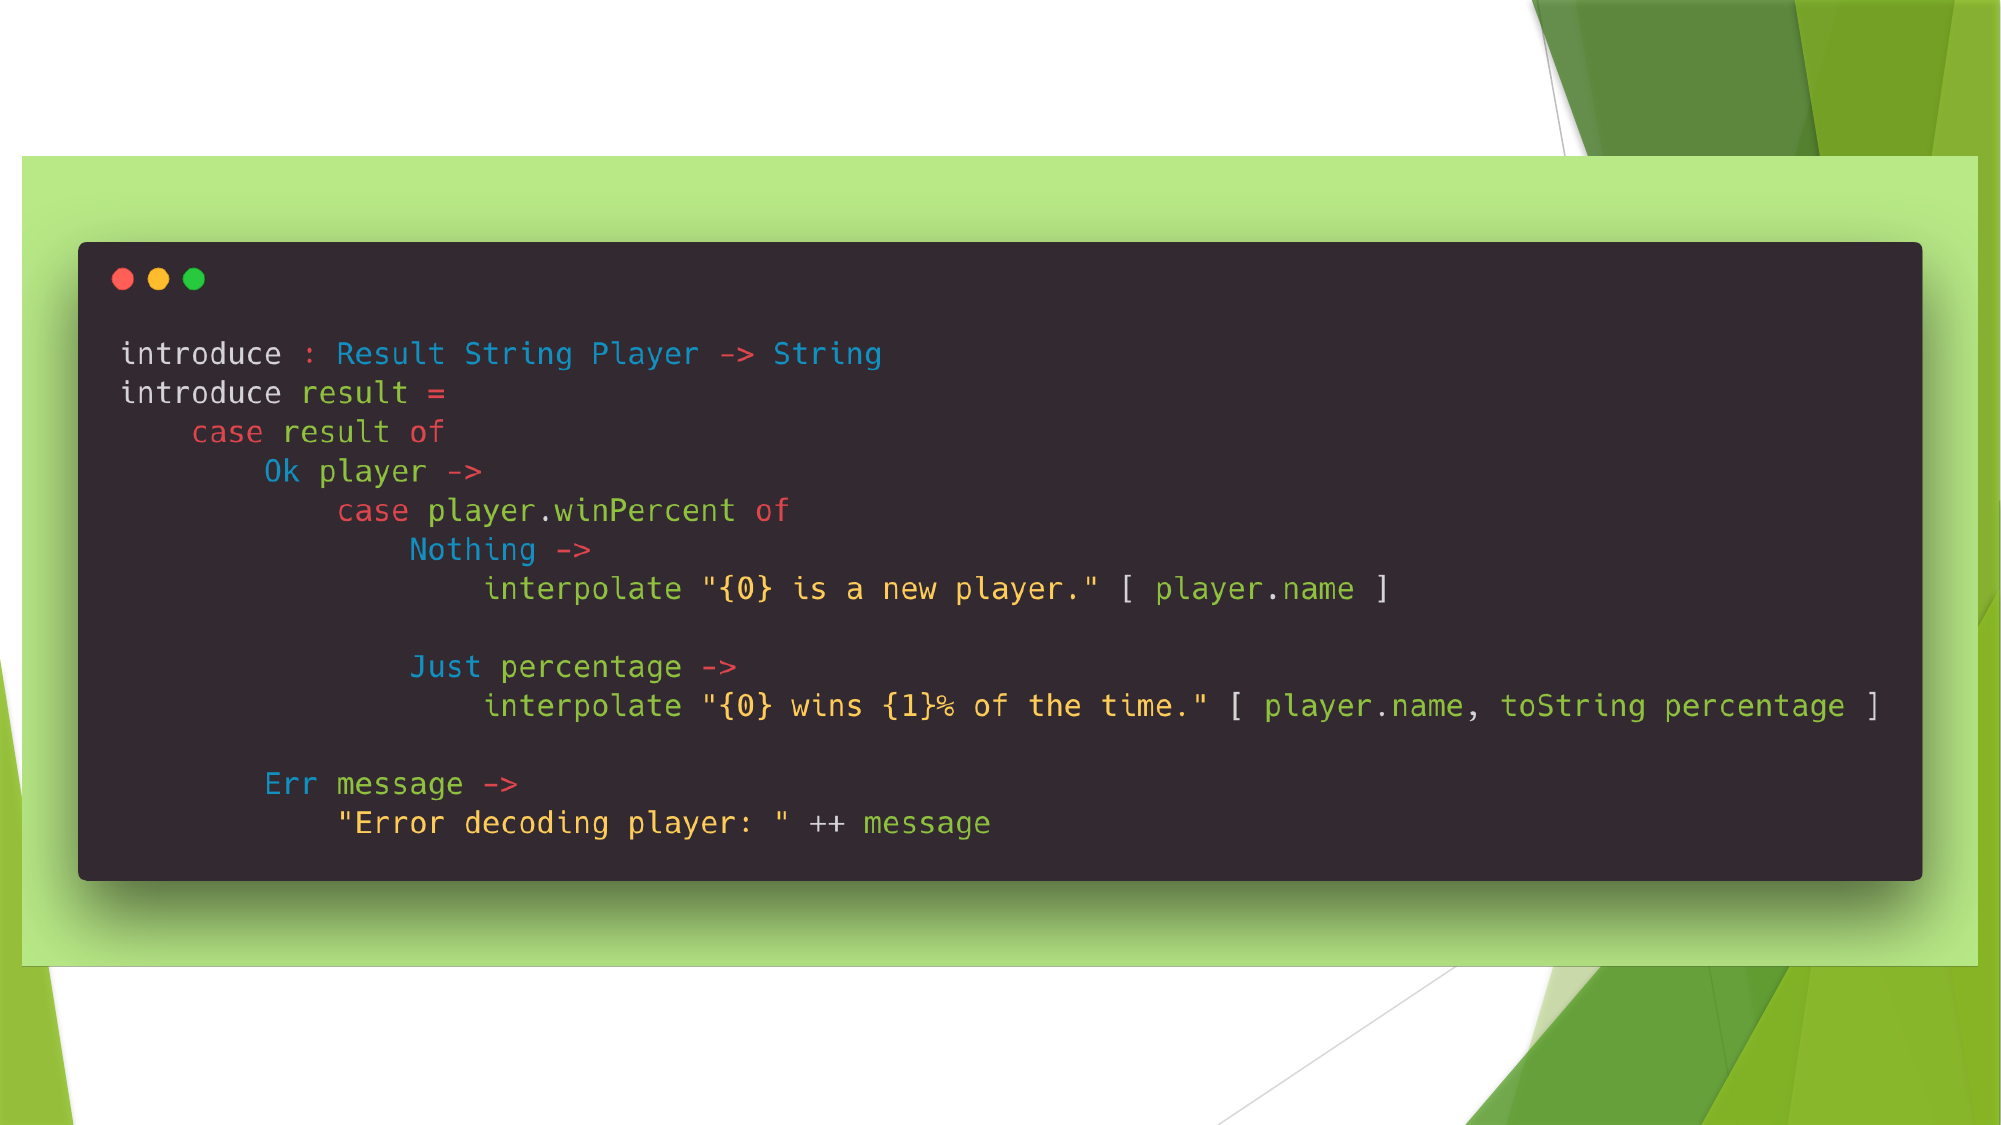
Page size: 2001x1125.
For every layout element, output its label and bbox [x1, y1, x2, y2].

picture [22, 154, 1978, 967]
